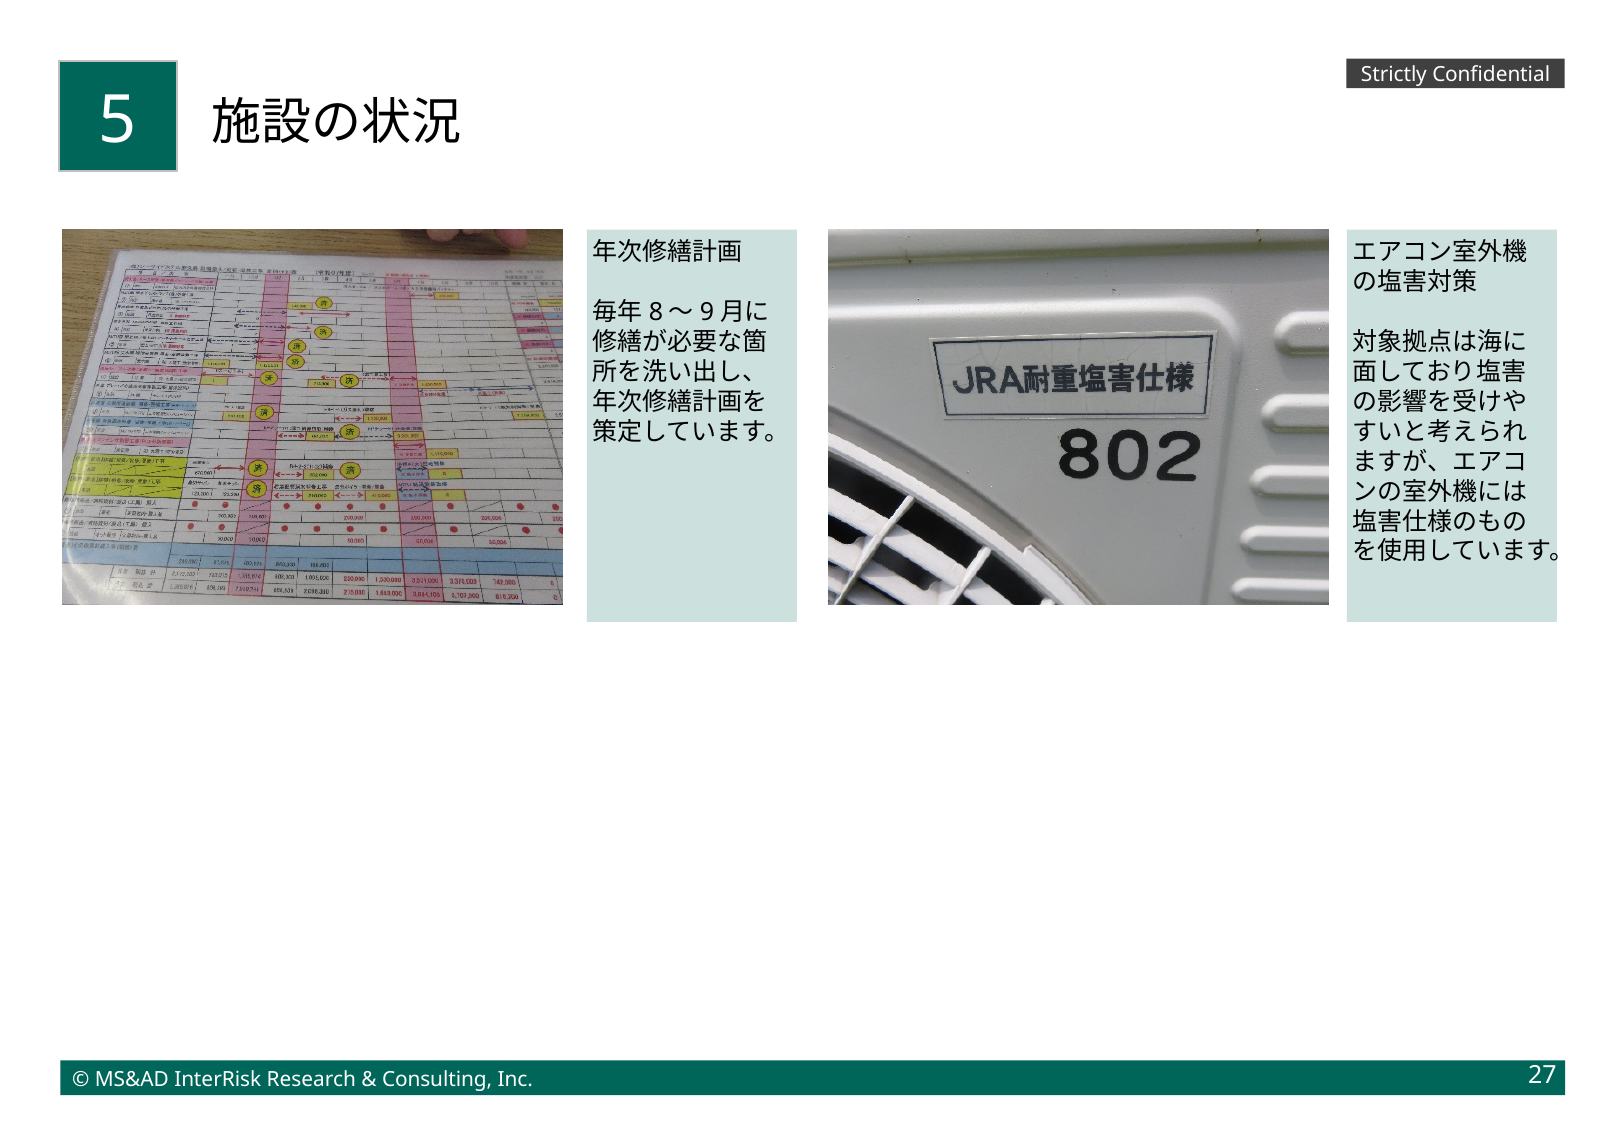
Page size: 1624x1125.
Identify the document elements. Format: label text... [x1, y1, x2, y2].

picture [828, 229, 1330, 605]
picture [62, 229, 564, 605]
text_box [58, 60, 178, 172]
text_box 年次修繕計画 毎年8～9月に修繕が必要な箇所を洗い出し、年次修繕計画を策定しています。 [585, 227, 799, 624]
slide_number 27 [1504, 1048, 1581, 1093]
text_box エアコン室外機の塩害対策 対象拠点は海に面しており塩害の影響を受けやすいと考えられますが、エアコンの室外機には塩害仕様のものを使用しています。 [1345, 227, 1559, 624]
text_box 施設の状況 [211, 60, 1393, 179]
